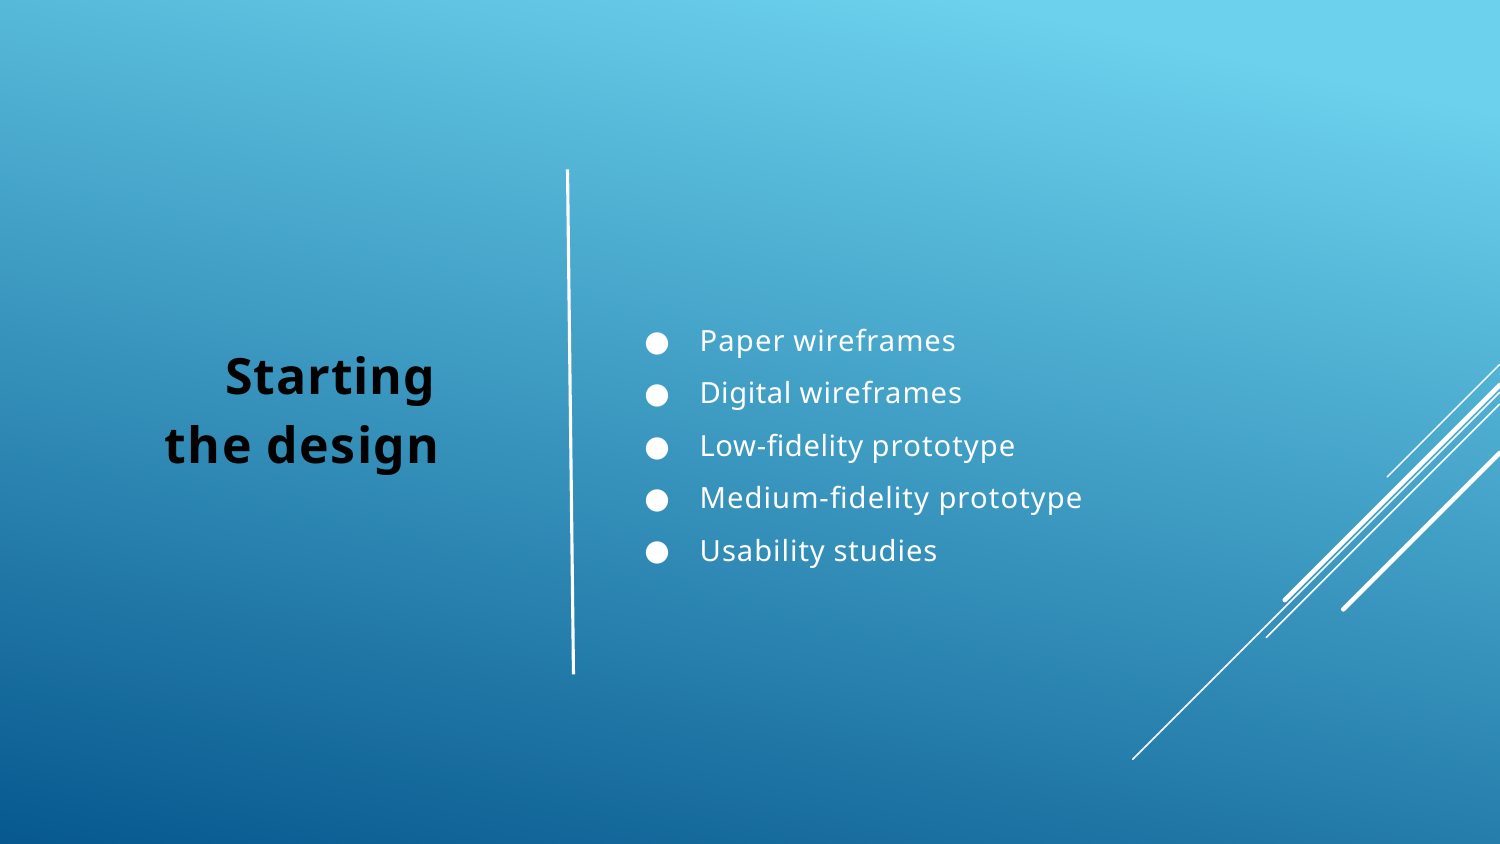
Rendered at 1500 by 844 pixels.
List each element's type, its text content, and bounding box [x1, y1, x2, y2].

text_box Paper wireframes Digital wireframes Low-ﬁdelity prototype Medium-fidelity prototype Usability studies [642, 302, 1138, 568]
text_box Starting the design [162, 334, 519, 474]
